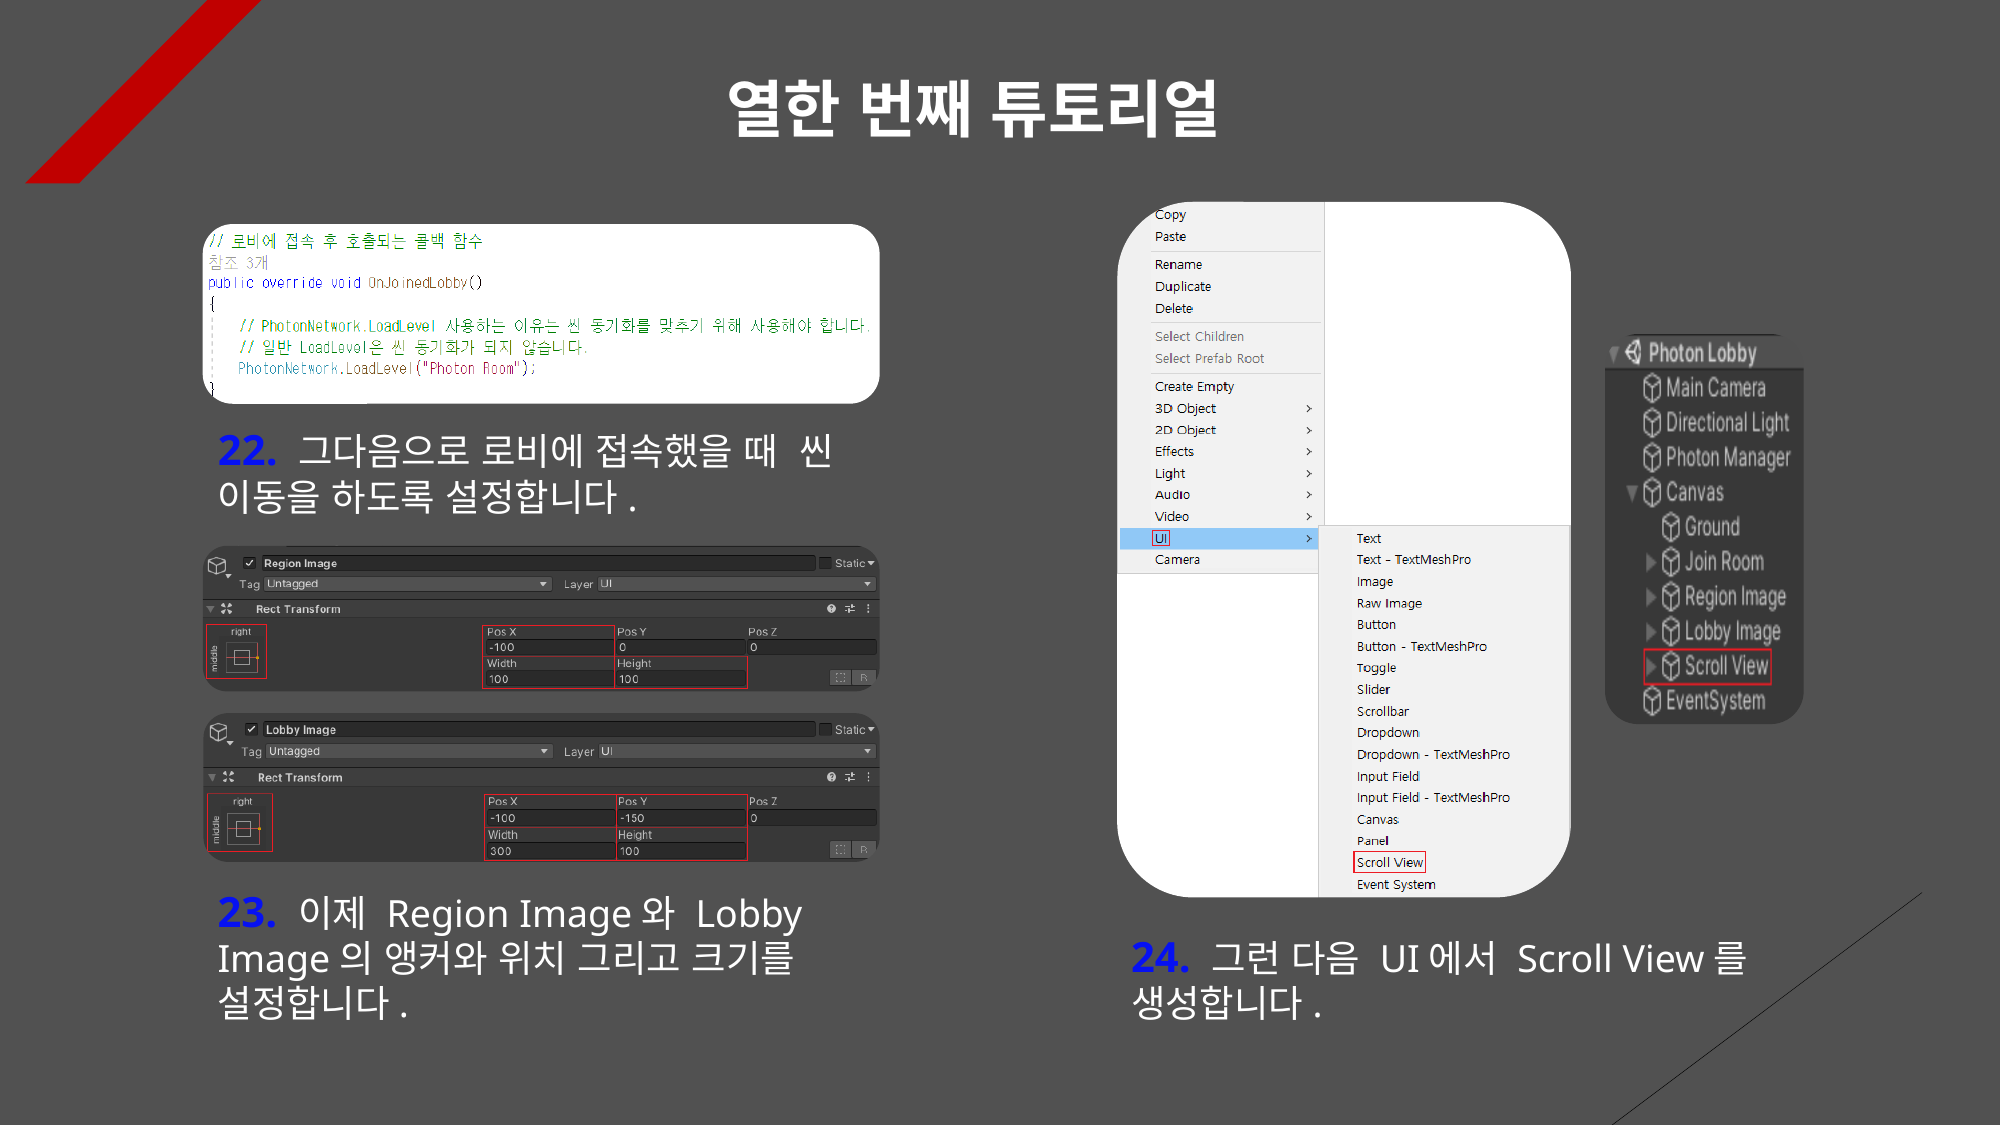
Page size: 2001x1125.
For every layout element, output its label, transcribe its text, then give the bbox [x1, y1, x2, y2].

picture [202, 545, 880, 692]
picture [203, 713, 880, 862]
picture [1117, 201, 1572, 898]
text_box 24. 그런 다음 UI에서 Scroll View를 생성합니다. [1116, 922, 1805, 1033]
picture [202, 224, 880, 404]
text_box 열한 번째 튜토리얼 [711, 61, 1289, 153]
text_box 23. 이제 Region Image와 Lobby Image의 앵커와 위치 그리고 크기를 설정합니다. [202, 877, 880, 1033]
text_box 22. 그다음으로 로비에 접속했을 때 씬 이동을 하도록 설정합니다. [203, 416, 880, 527]
picture [1605, 333, 1804, 725]
